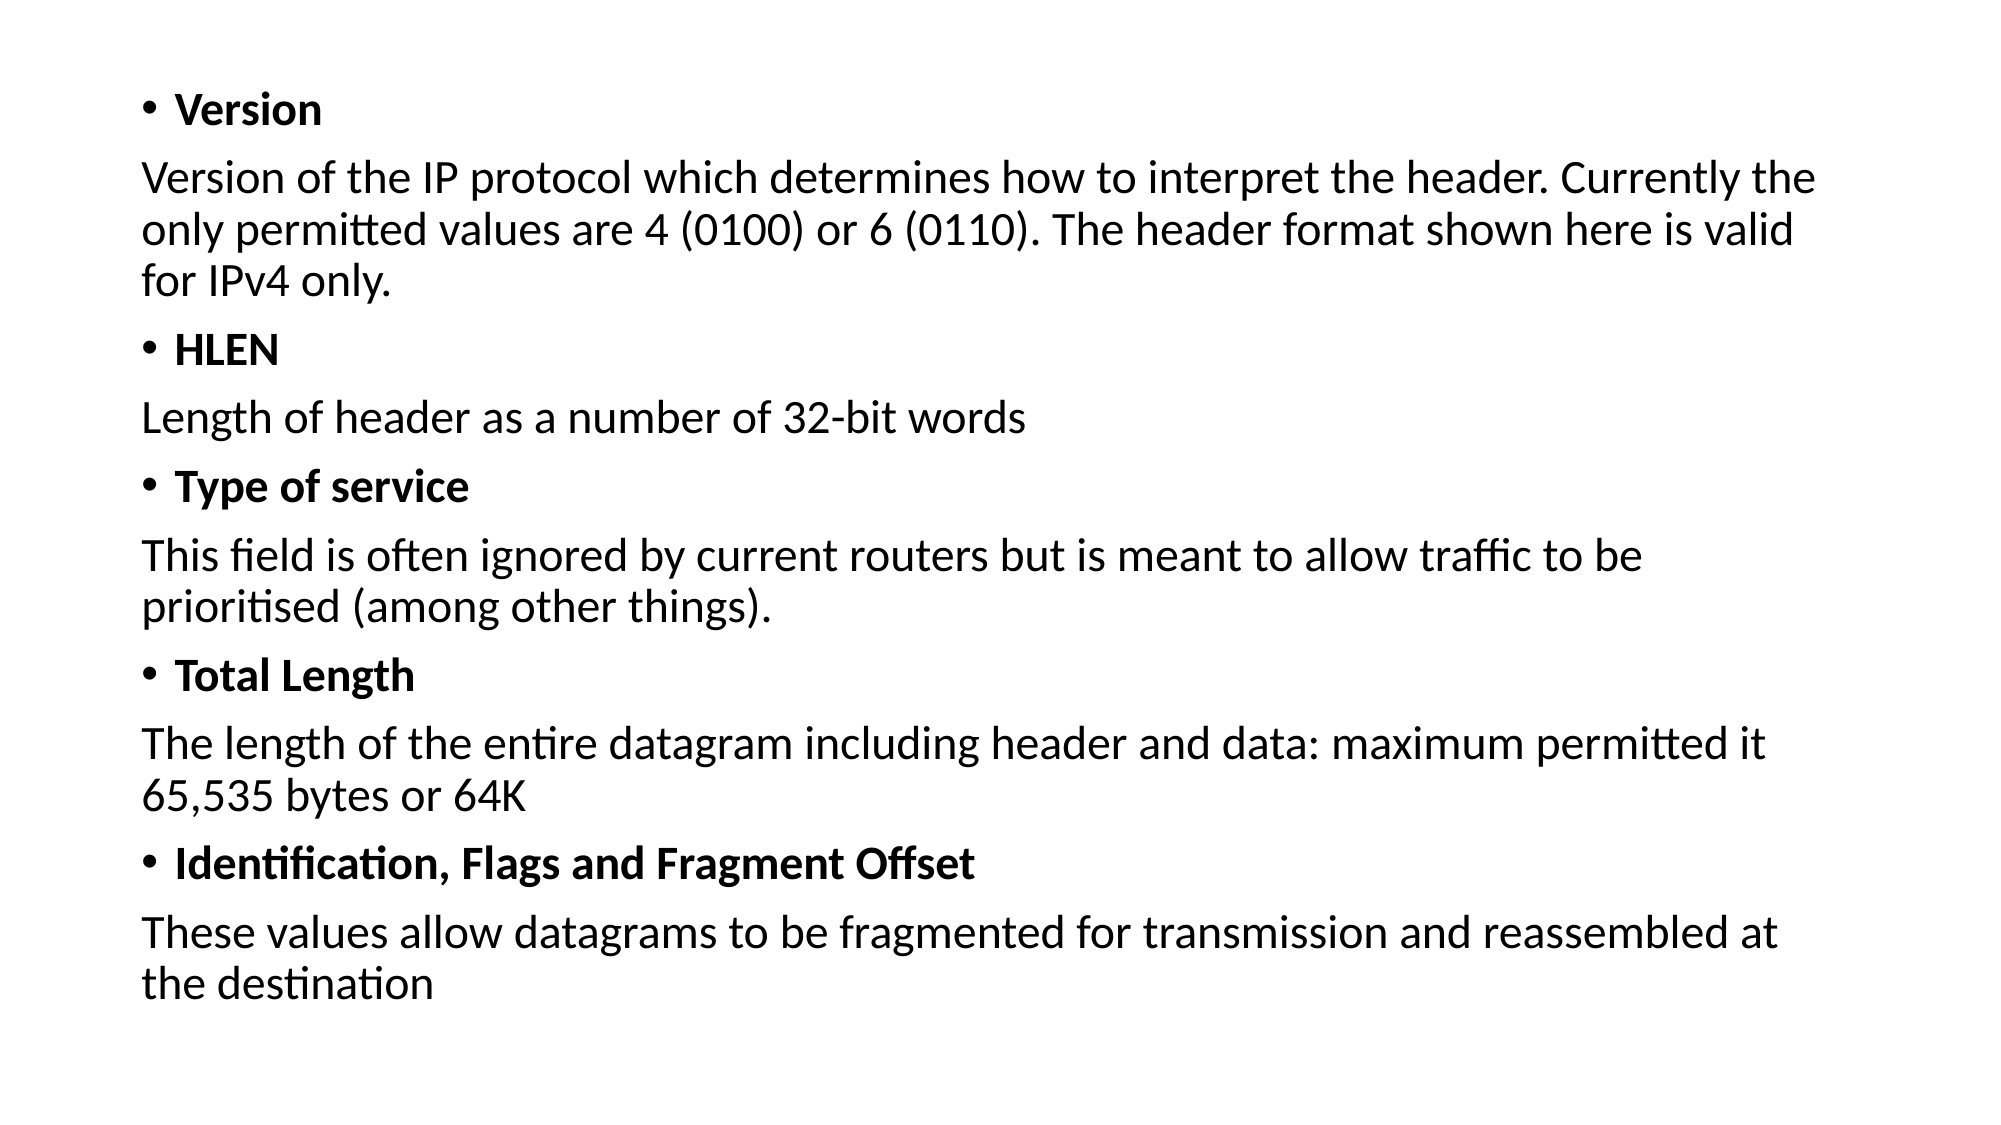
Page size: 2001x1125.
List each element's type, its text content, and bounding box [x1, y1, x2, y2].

list Version Version of the IP protocol which determines how to interpret the header. Currently the only permitted values are 4 (0100) or 6 (0110). The header format shown here is valid for IPv4 only. HLEN Length of header as a number of 32-bit words Type of service This field is often ignored by current routers but is meant to allow traffic to be prioritised (among other things). Total Length The length of the entire datagram including header and data: maximum permitted it 65,535 bytes or 64K Identification, Flags and Fragment Offset These values allow datagrams to be fragmented for transmission and reassembled at the destination [126, 76, 1852, 1026]
